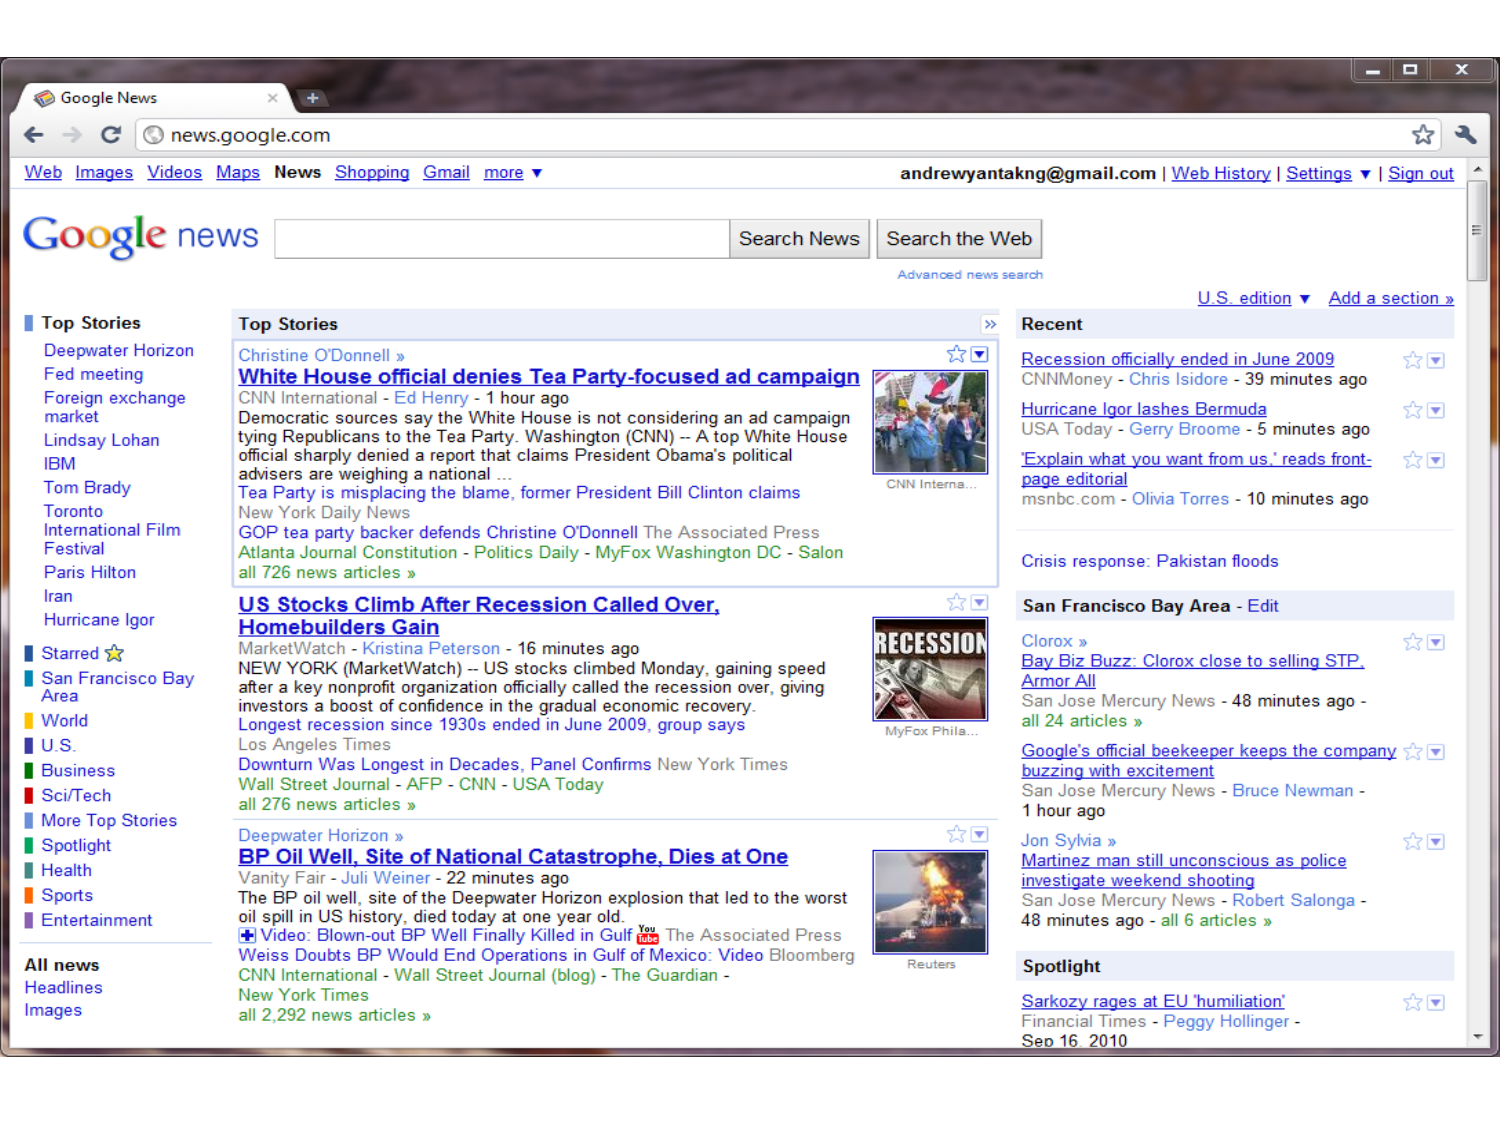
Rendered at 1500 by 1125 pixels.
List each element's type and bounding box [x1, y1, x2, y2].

picture [0, 56, 1500, 1058]
